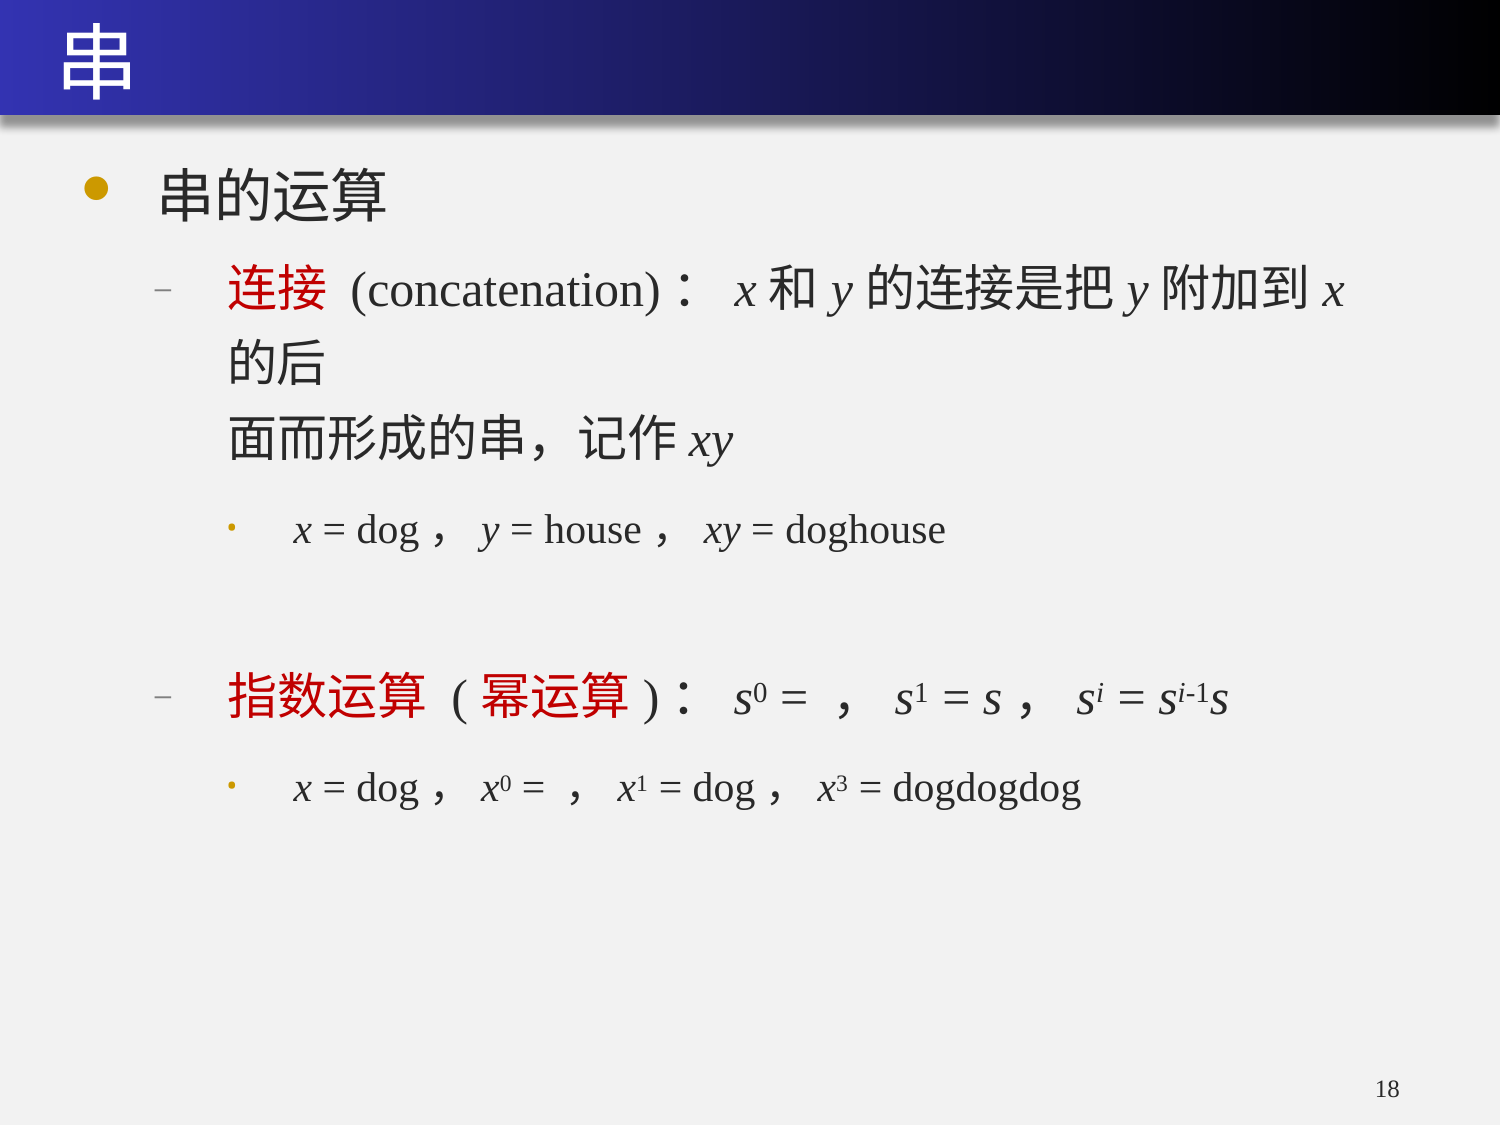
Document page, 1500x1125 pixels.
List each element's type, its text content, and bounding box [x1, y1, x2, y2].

slide_number 17 [1368, 1077, 1482, 1125]
title 串 [53, 8, 1500, 199]
